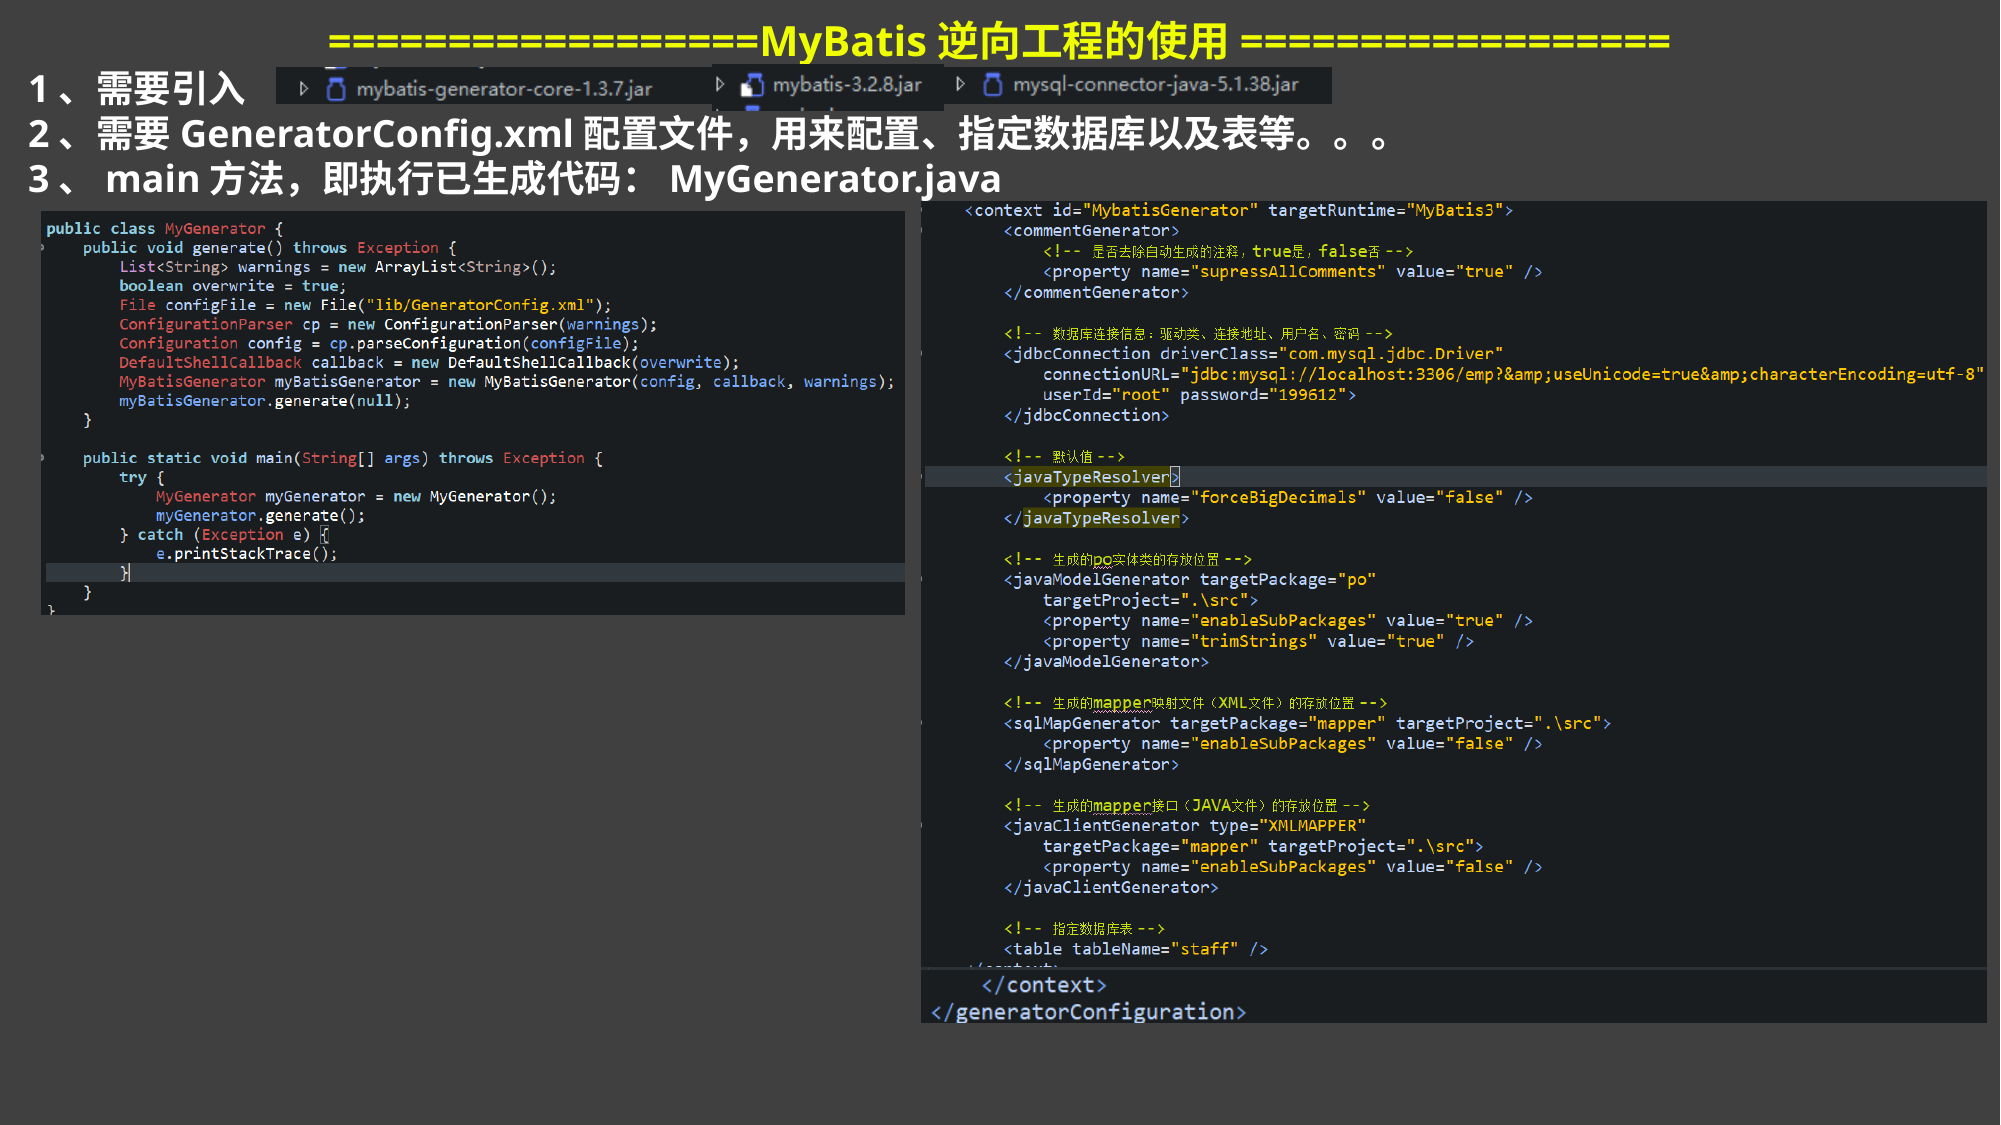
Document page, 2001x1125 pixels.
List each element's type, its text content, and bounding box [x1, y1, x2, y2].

text_box ==================MyBatis逆向工程的使用================== 1、需要引入 2、需要GeneratorConfig.xml配置文件，用来配置、指定数据库以及表等。。。 3、main方法，即执行已生成代码：MyGenerator.java [13, 7, 1987, 253]
picture [41, 211, 905, 615]
picture [276, 63, 1332, 111]
picture [921, 201, 1987, 1023]
